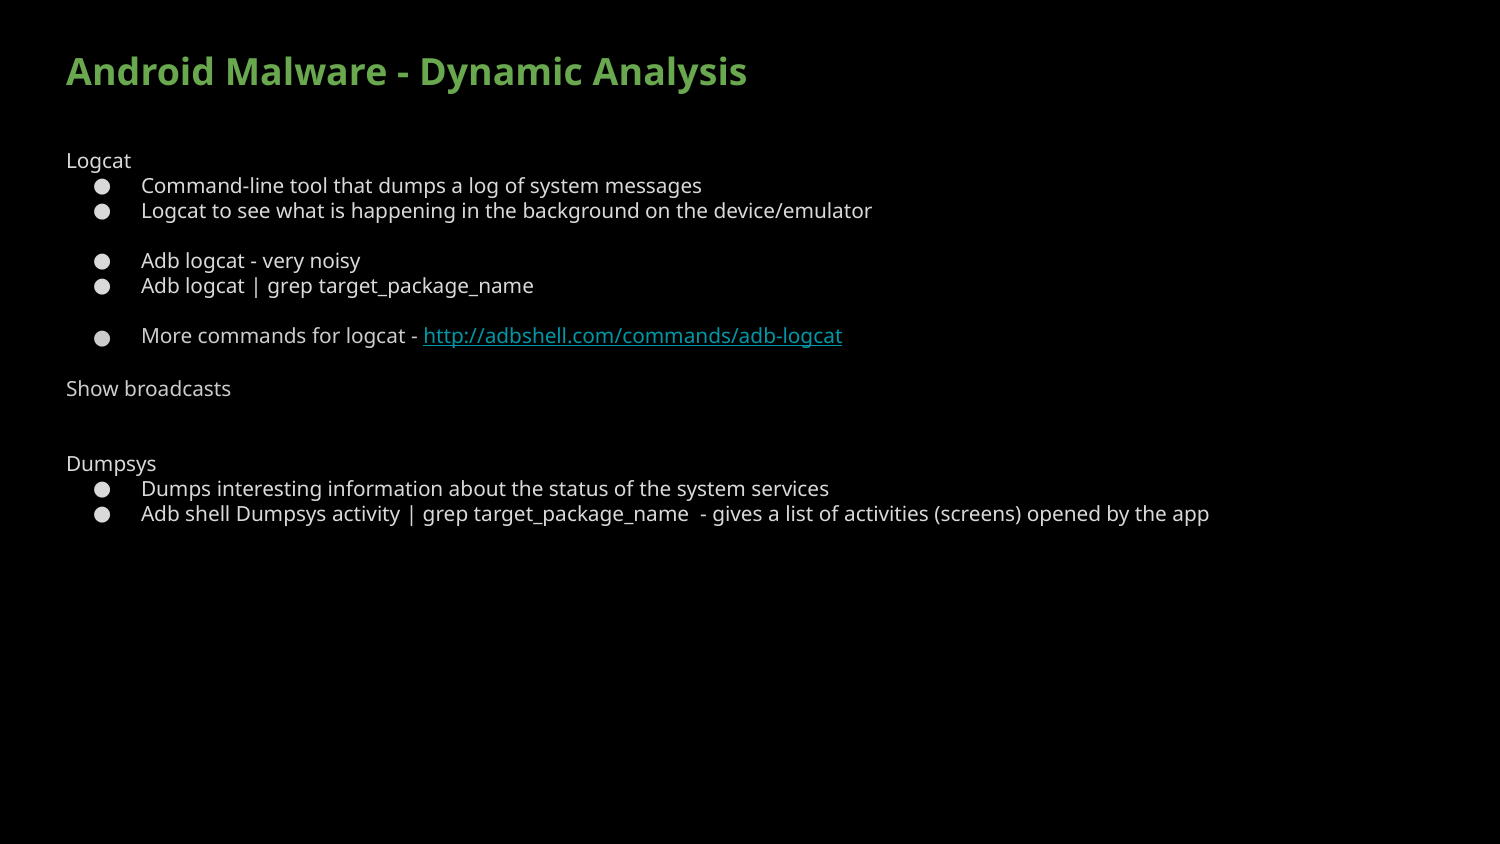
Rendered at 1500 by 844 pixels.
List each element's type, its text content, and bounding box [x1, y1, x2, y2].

text_box Android Malware - Dynamic Analysis [51, 33, 1346, 117]
text_box Logcat Command-line tool that dumps a log of system messages Logcat to see what is happening in the background on the device/emulator Adb logcat - very noisy Adb logcat | grep target_package_name More commands for logcat - http://adbshell.com/commands/adb-logcat Show broadcasts Dumpsys Dumps interesting information about the status of the system services Adb shell Dumpsys activity | grep target_package_name - gives a list of activities (screens) opened by the app [51, 132, 1346, 672]
